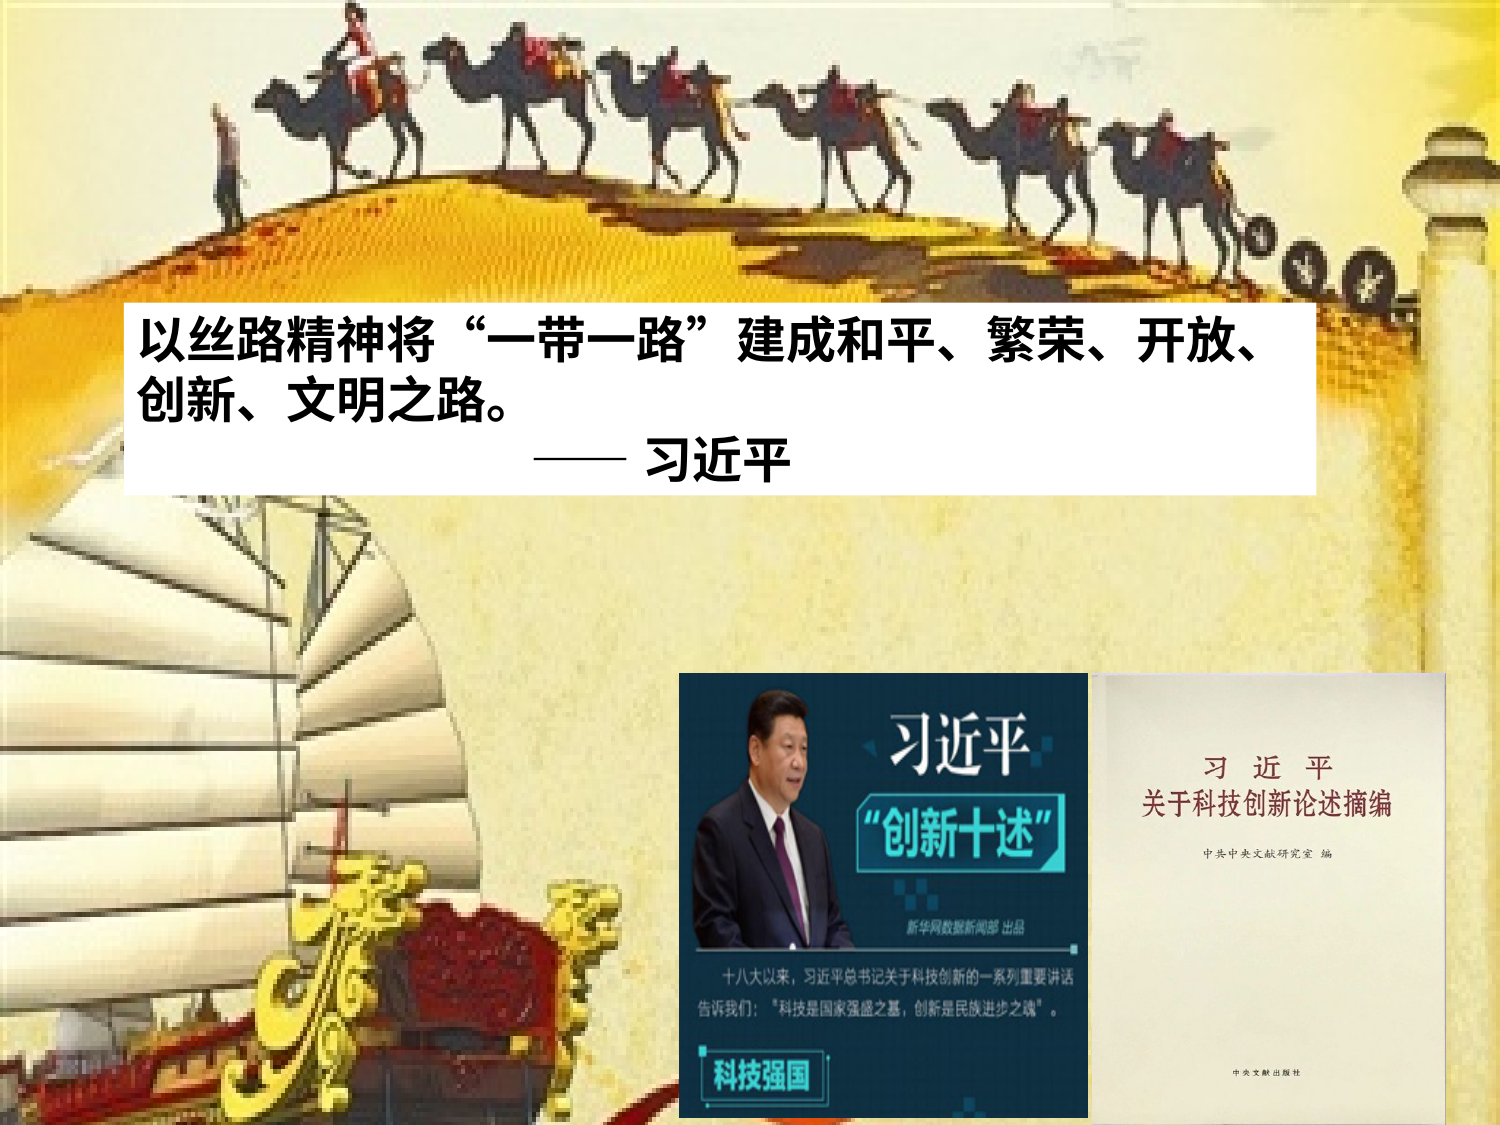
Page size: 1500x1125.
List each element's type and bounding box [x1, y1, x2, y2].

text_box [678, 672, 1446, 1125]
picture [0, 0, 1500, 1125]
